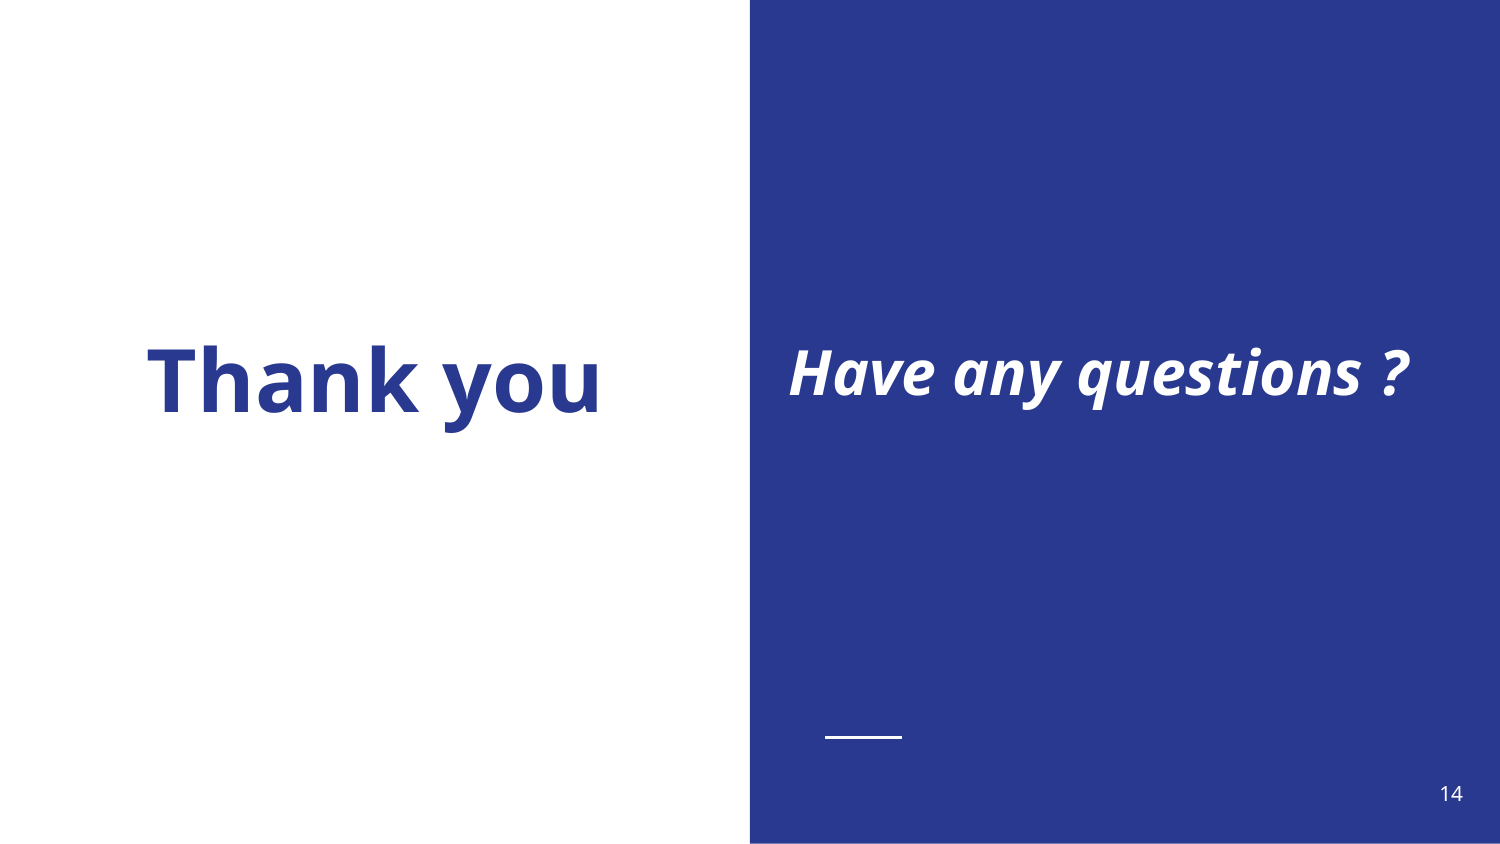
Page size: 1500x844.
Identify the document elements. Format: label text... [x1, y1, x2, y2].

subtitle Have any questions ? [767, 317, 1431, 526]
slide_number ‹#› [1387, 762, 1478, 828]
title Thank you [43, 188, 708, 446]
